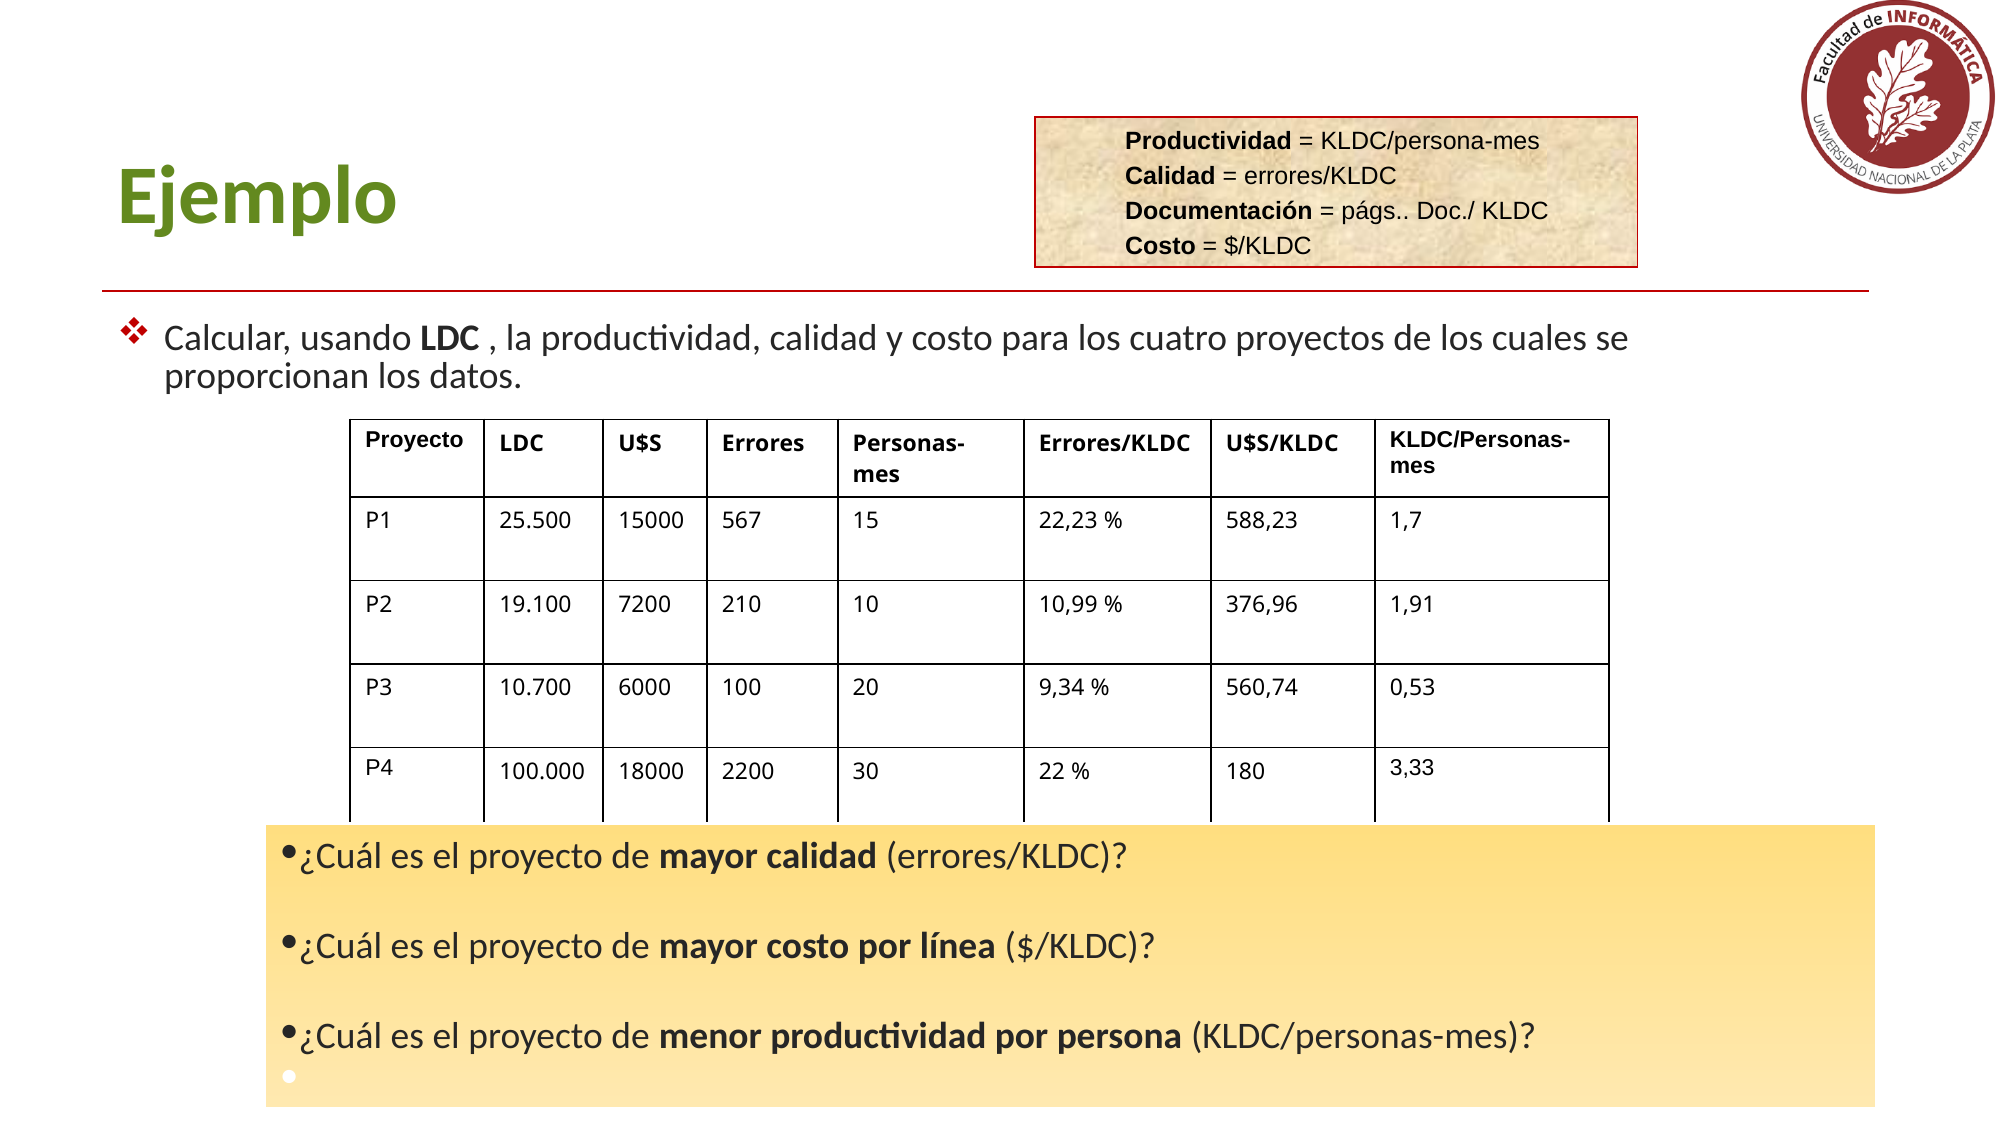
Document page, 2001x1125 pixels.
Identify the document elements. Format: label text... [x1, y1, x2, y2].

table_cell 560,74 [1212, 665, 1374, 747]
table_cell 9,34 % [1025, 665, 1210, 747]
title Ejemplo [102, 105, 1870, 291]
table_cell 1,7 [1376, 498, 1608, 580]
table_header Errores [708, 420, 837, 496]
table_cell 25.500 [485, 498, 602, 580]
table_cell P3 [351, 665, 483, 747]
table_cell 15000 [604, 498, 706, 580]
text_box Productividad = KLDC/persona-mes Calidad = errores/KLDC Documentación = págs.. Doc./ KLDC Costo = $/KLDC [1035, 117, 1638, 267]
table_cell P2 [351, 581, 483, 663]
table_cell 15 [839, 498, 1023, 580]
table_cell 10,99 % [1025, 581, 1210, 663]
table_cell 100 [708, 665, 837, 747]
table_cell 180 [1212, 748, 1374, 823]
table_header Proyecto [351, 420, 483, 496]
table_cell 10.700 [485, 665, 602, 747]
table_header U$S [604, 420, 706, 496]
table_cell 19.100 [485, 581, 602, 663]
table_cell P1 [351, 498, 483, 580]
table_cell 3,33 [1376, 748, 1608, 823]
table_header LDC [485, 420, 602, 496]
table_cell 2200 [708, 748, 837, 823]
list Calcular, usando LDC , la productividad, calidad y costo para los cuatro proyectos de los cuales se proporcionan los datos. [102, 312, 1709, 856]
table_cell 0,53 [1376, 665, 1608, 747]
text_box ¿Cuál es el proyecto de mayor calidad (errores/KLDC)?​ ¿Cuál es el proyecto de mayor costo por línea ($/KLDC)?​ ¿Cuál es el proyecto de menor productividad por persona (KLDC/personas-mes)?​ ​ [264, 823, 1877, 1109]
picture [1801, 0, 2000, 195]
table_cell 376,96 [1212, 581, 1374, 663]
table_header Personas-mes [839, 420, 1023, 496]
table_cell 10 [839, 581, 1023, 663]
table_cell 20 [839, 665, 1023, 747]
table_cell 1,91 [1376, 581, 1608, 663]
table_cell 30 [839, 748, 1023, 823]
table_cell 7200 [604, 581, 706, 663]
table_header KLDC/Personas-mes [1376, 420, 1608, 496]
table_header Errores/KLDC [1025, 420, 1210, 496]
table_cell 100.000 [485, 748, 602, 823]
table_cell P4 [351, 748, 483, 823]
table_cell 18000 [604, 748, 706, 823]
table_cell 22,23 % [1025, 498, 1210, 580]
table_cell 210 [708, 581, 837, 663]
table_header U$S/KLDC [1212, 420, 1374, 496]
table_cell 22 % [1025, 748, 1210, 823]
table_cell 6000 [604, 665, 706, 747]
table_cell 588,23 [1212, 498, 1374, 580]
table_cell 567 [708, 498, 837, 580]
